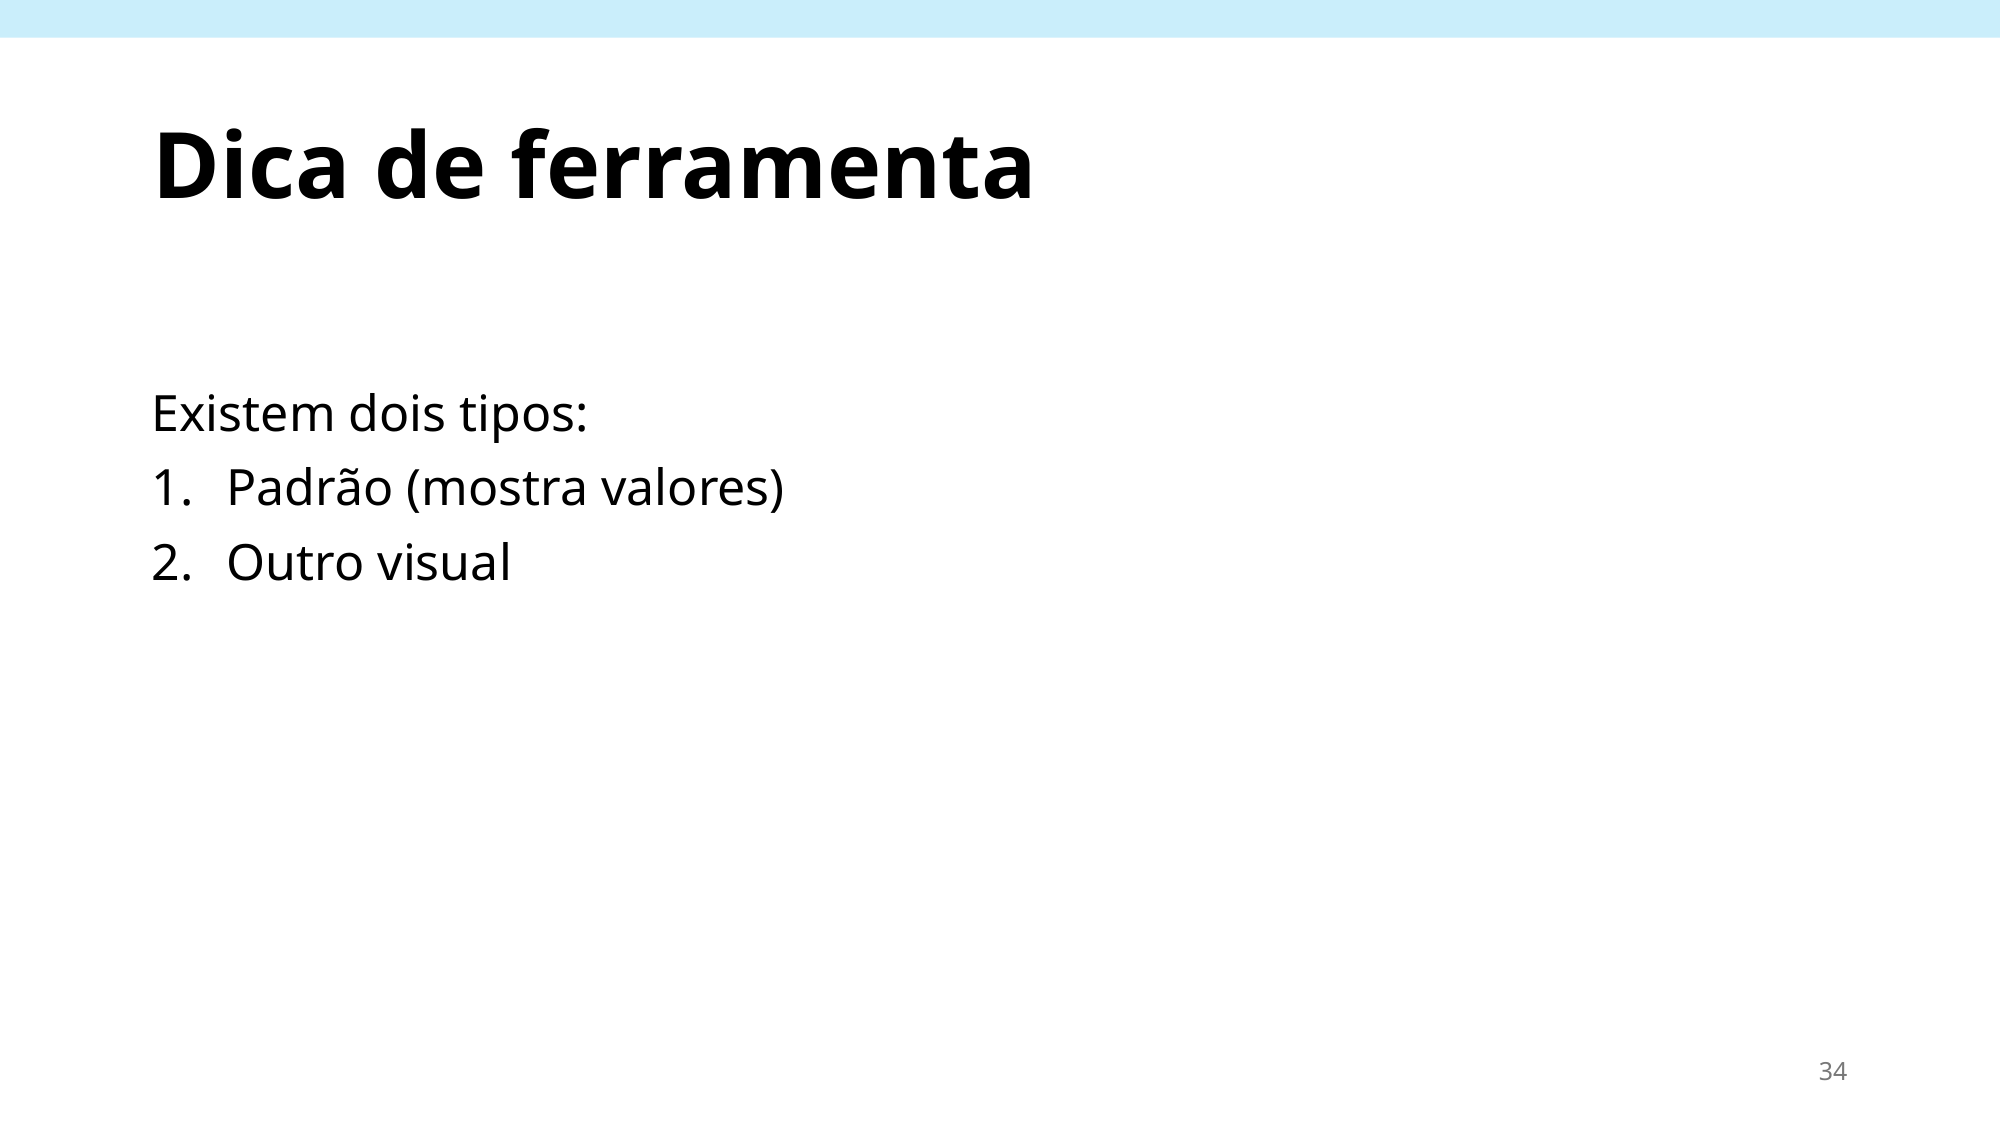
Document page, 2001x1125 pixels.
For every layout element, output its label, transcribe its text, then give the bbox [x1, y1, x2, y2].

list Existem dois tipos: Padrão (mostra valores) Outro visual [136, 299, 1862, 1014]
text_box [0, 0, 2000, 39]
title Dica de ferramenta [137, 59, 1863, 278]
slide_number 34 [1412, 1042, 1863, 1103]
